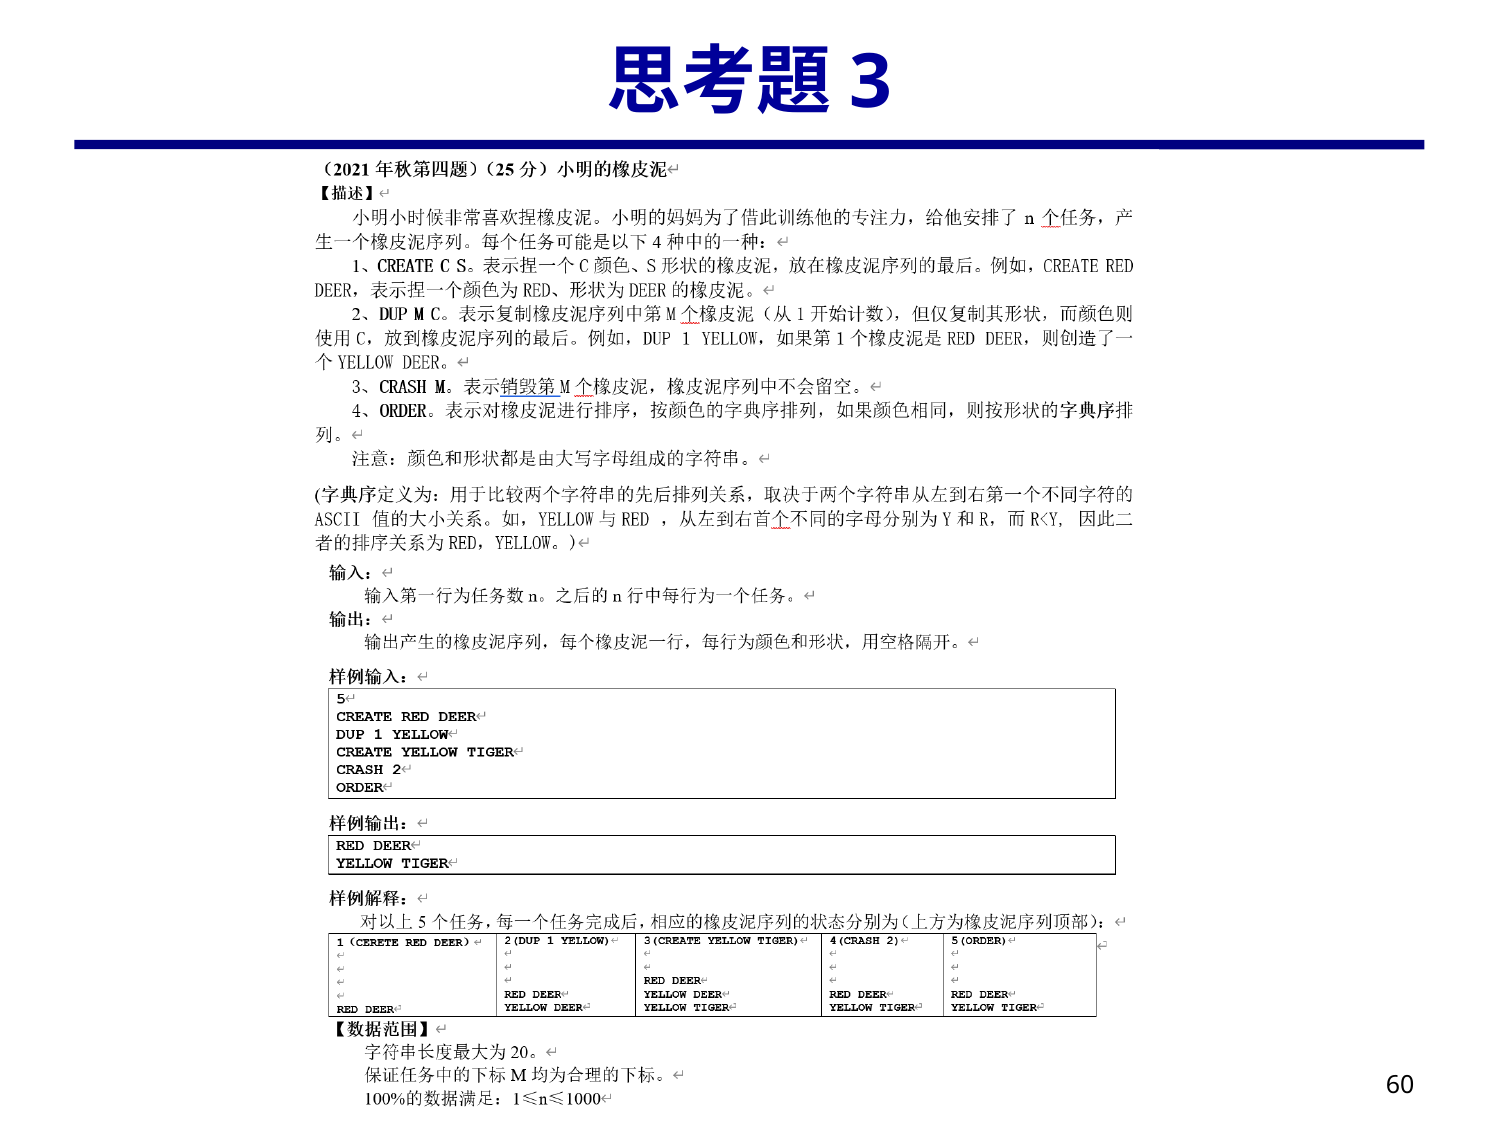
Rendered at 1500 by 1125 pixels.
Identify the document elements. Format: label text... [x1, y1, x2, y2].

picture [292, 154, 1157, 1113]
title 思考題3 [111, 12, 1387, 143]
